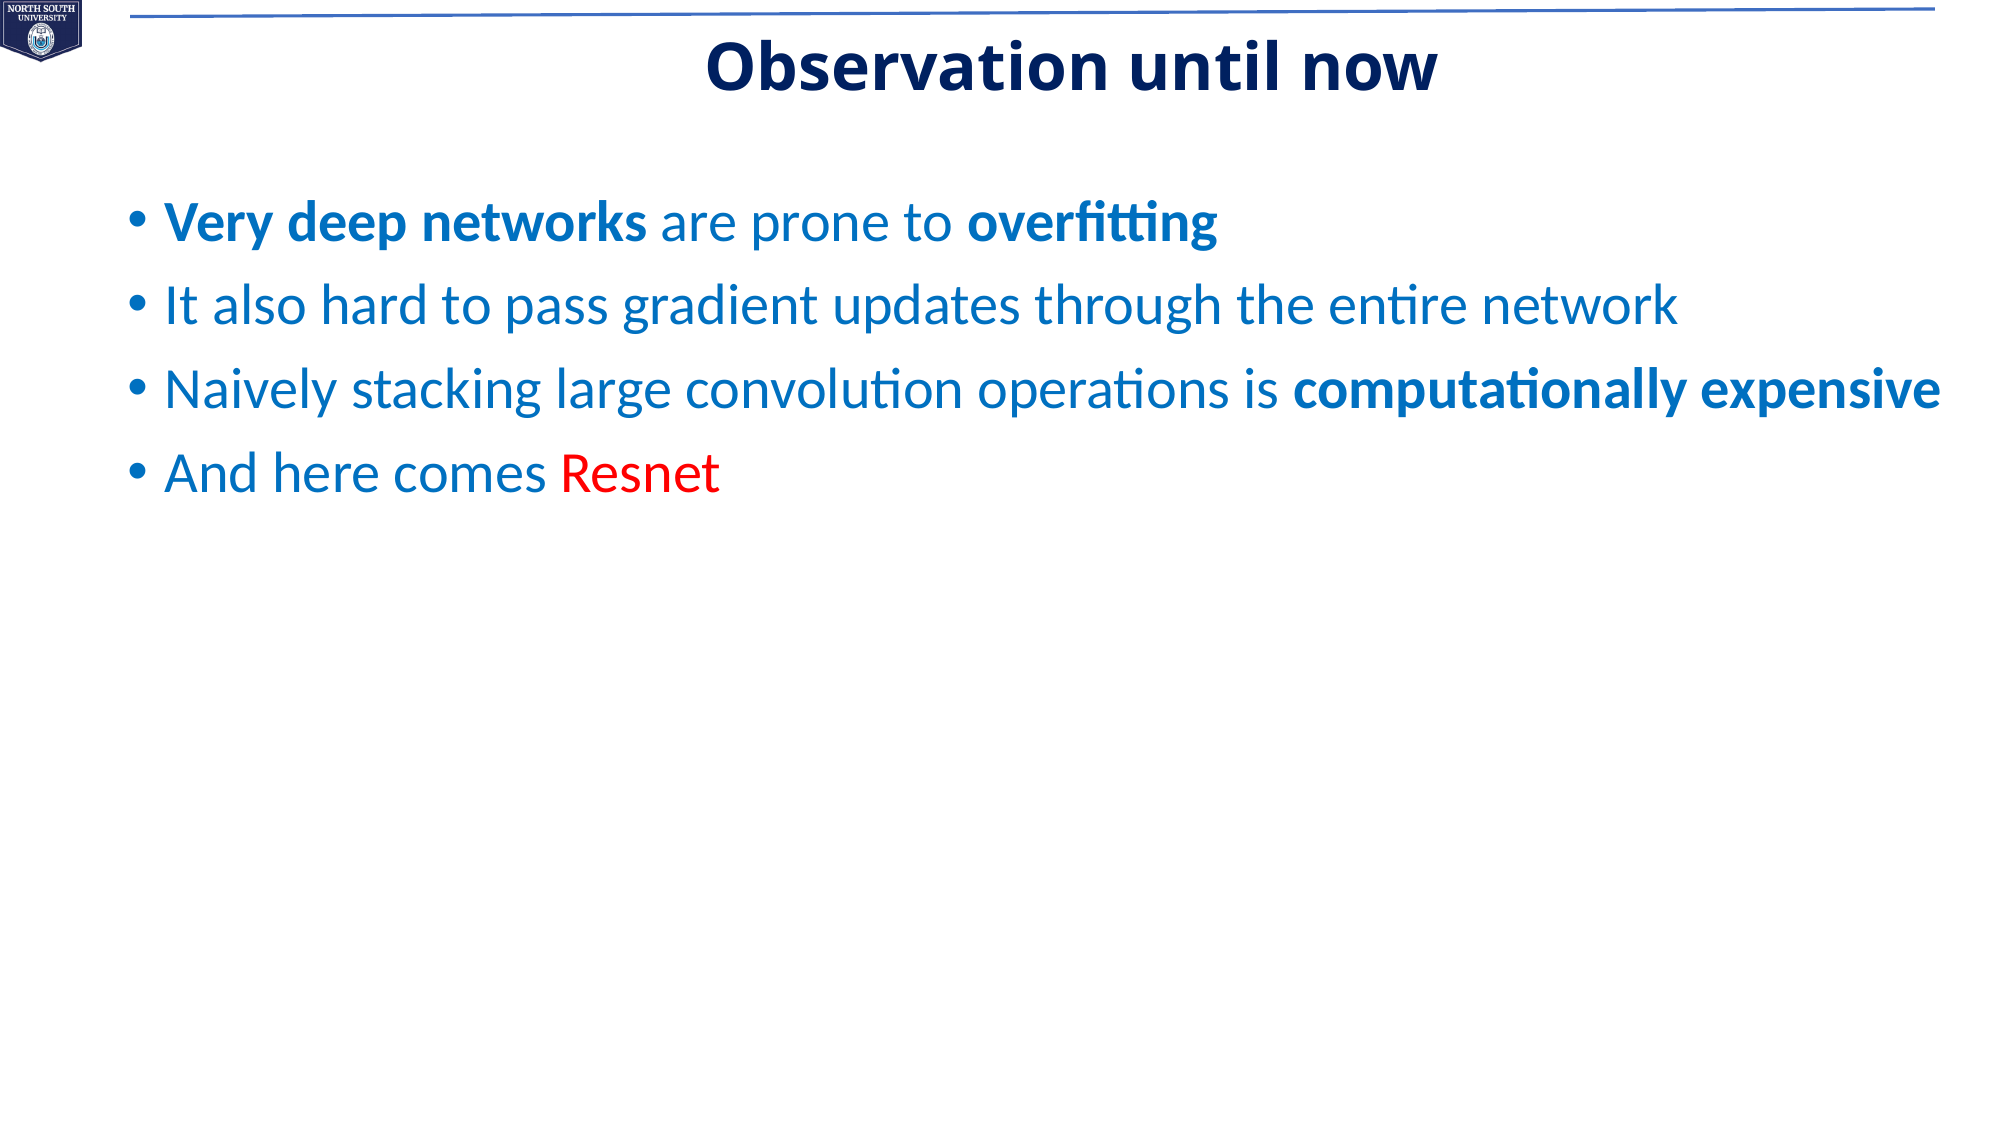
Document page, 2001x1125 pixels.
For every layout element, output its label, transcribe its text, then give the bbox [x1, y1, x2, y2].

picture [0, 0, 82, 65]
text_box Very deep networks are prone to overfitting It also hard to pass gradient updates through the entire network Naively stacking large convolution operations is computationally expensive And here comes Resnet [112, 183, 1970, 1043]
text_box Observation until now [209, 25, 1935, 112]
